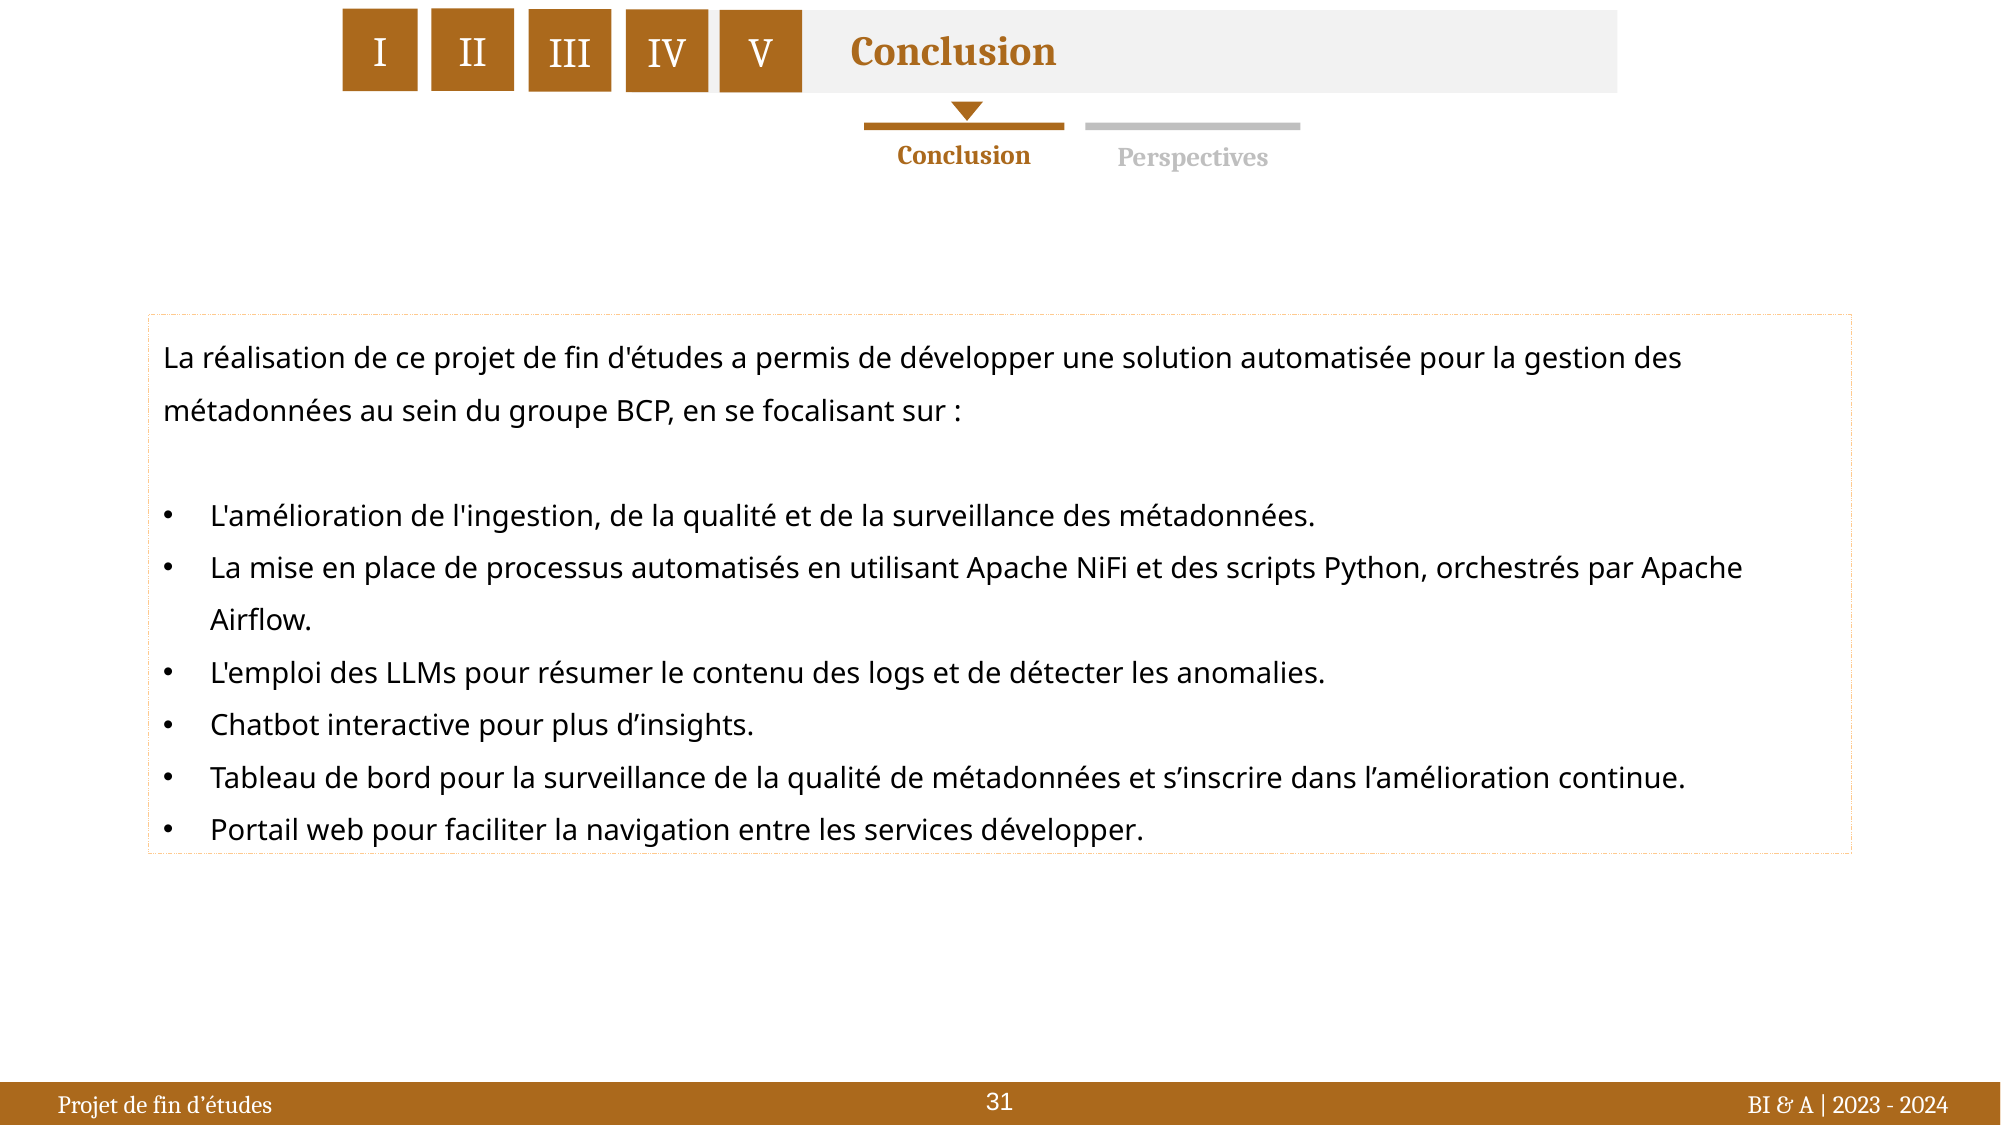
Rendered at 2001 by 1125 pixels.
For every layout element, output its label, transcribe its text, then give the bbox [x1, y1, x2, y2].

text_box La réalisation de ce projet de fin d'études a permis de développer une solution automatisée pour la gestion des métadonnées au sein du groupe BCP, en se focalisant sur : L'amélioration de l'ingestion, de la qualité et de la surveillance des métadonnées. La mise en place de processus automatisés en utilisant Apache NiFi et des scripts Python, orchestrés par Apache Airflow. L'emploi des LLMs pour résumer le contenu des logs et de détecter les anomalies. Chatbot interactive pour plus d’insights. Tableau de bord pour la surveillance de la qualité de métadonnées et s’inscrire dans l’amélioration continue. Portail web pour faciliter la navigation entre les services développer. [147, 314, 1853, 855]
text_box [454, 10, 1681, 93]
text_box [864, 122, 1065, 130]
text_box Perspectives [1067, 131, 1318, 179]
slide_number 31 [774, 1078, 1225, 1125]
text_box II [431, 8, 515, 91]
text_box [950, 101, 984, 121]
text_box I [342, 8, 418, 92]
text_box Conclusion [772, 130, 1085, 178]
text_box [1085, 122, 1301, 131]
